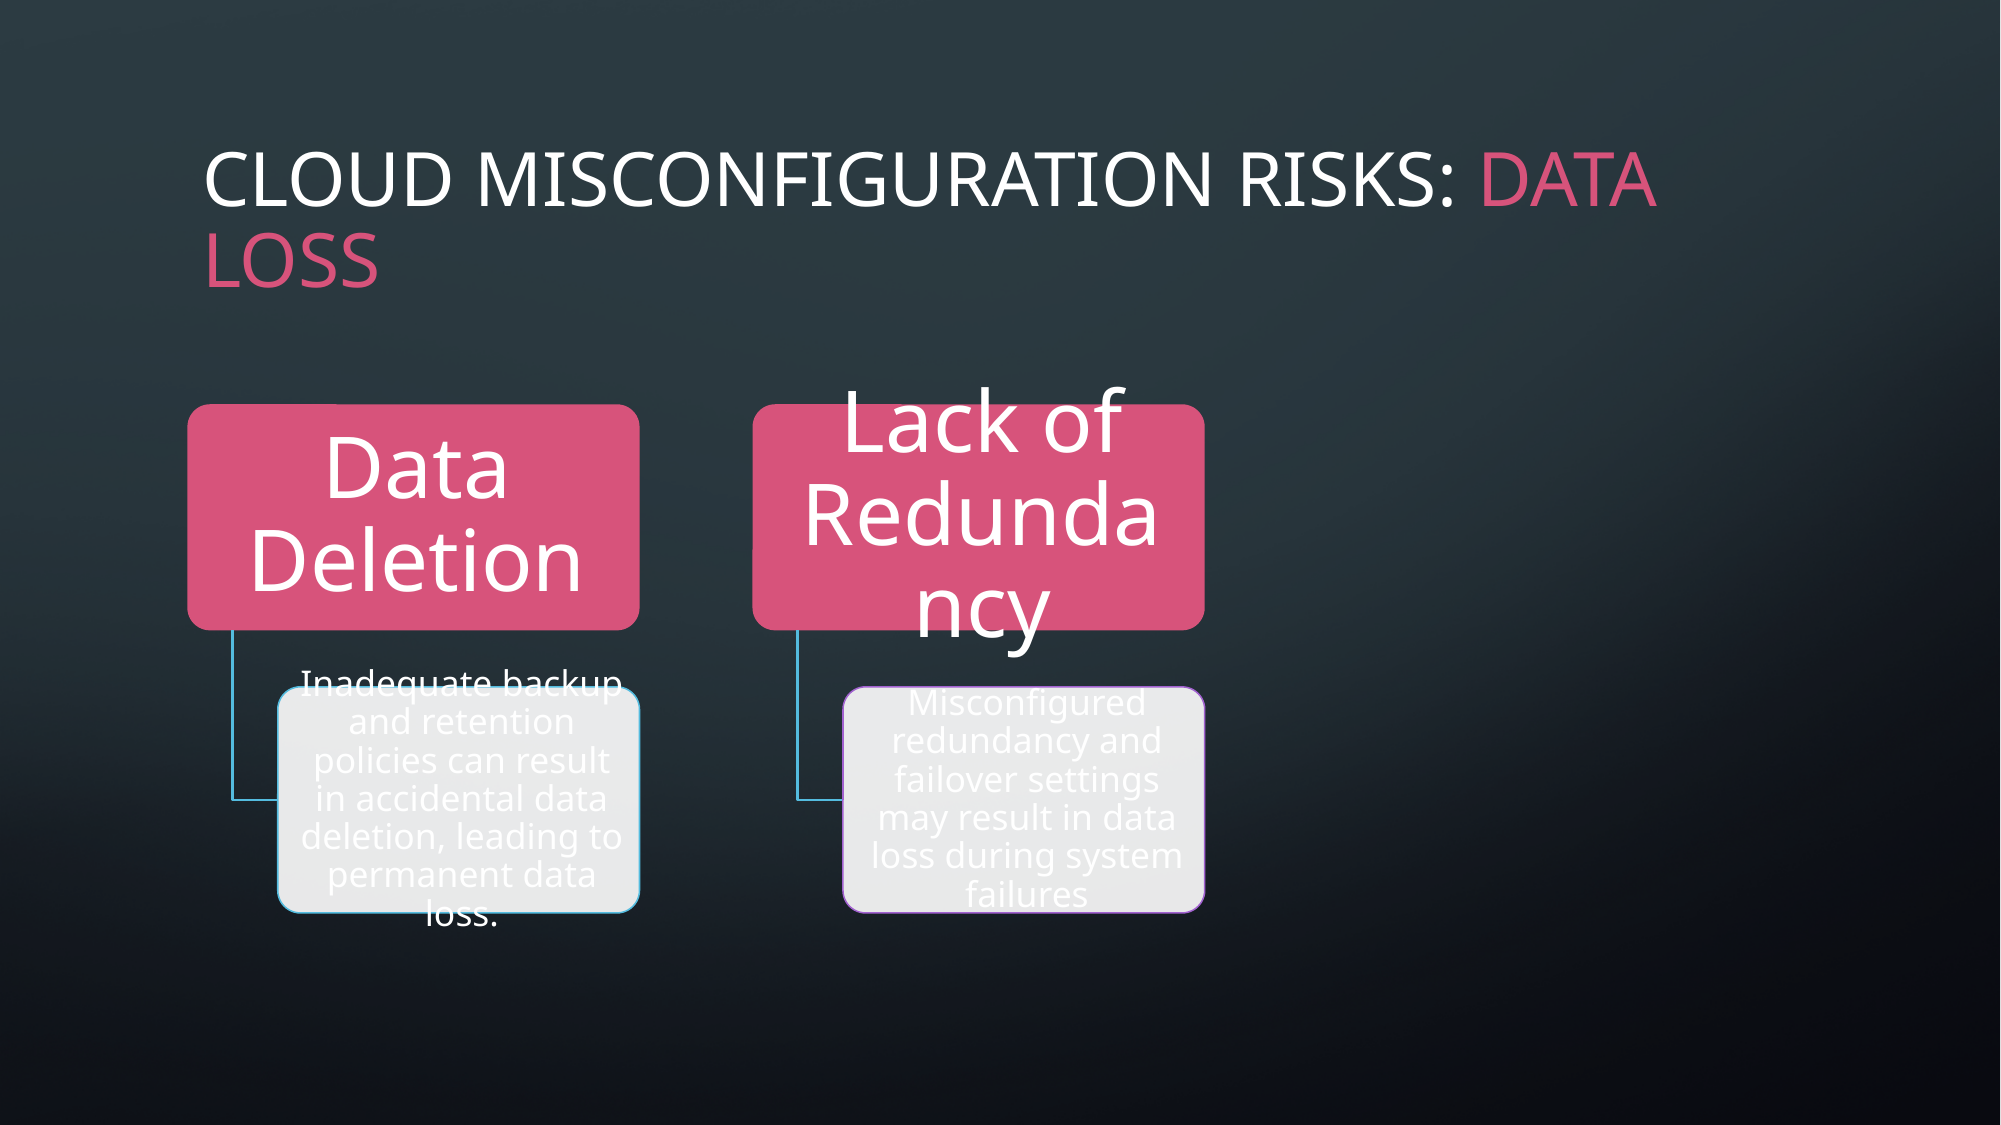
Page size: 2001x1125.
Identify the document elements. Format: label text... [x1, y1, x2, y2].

title Cloud Misconfiguration Risks: Data Loss [187, 101, 1734, 344]
text_box [0, 0, 2000, 1125]
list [186, 368, 1206, 949]
